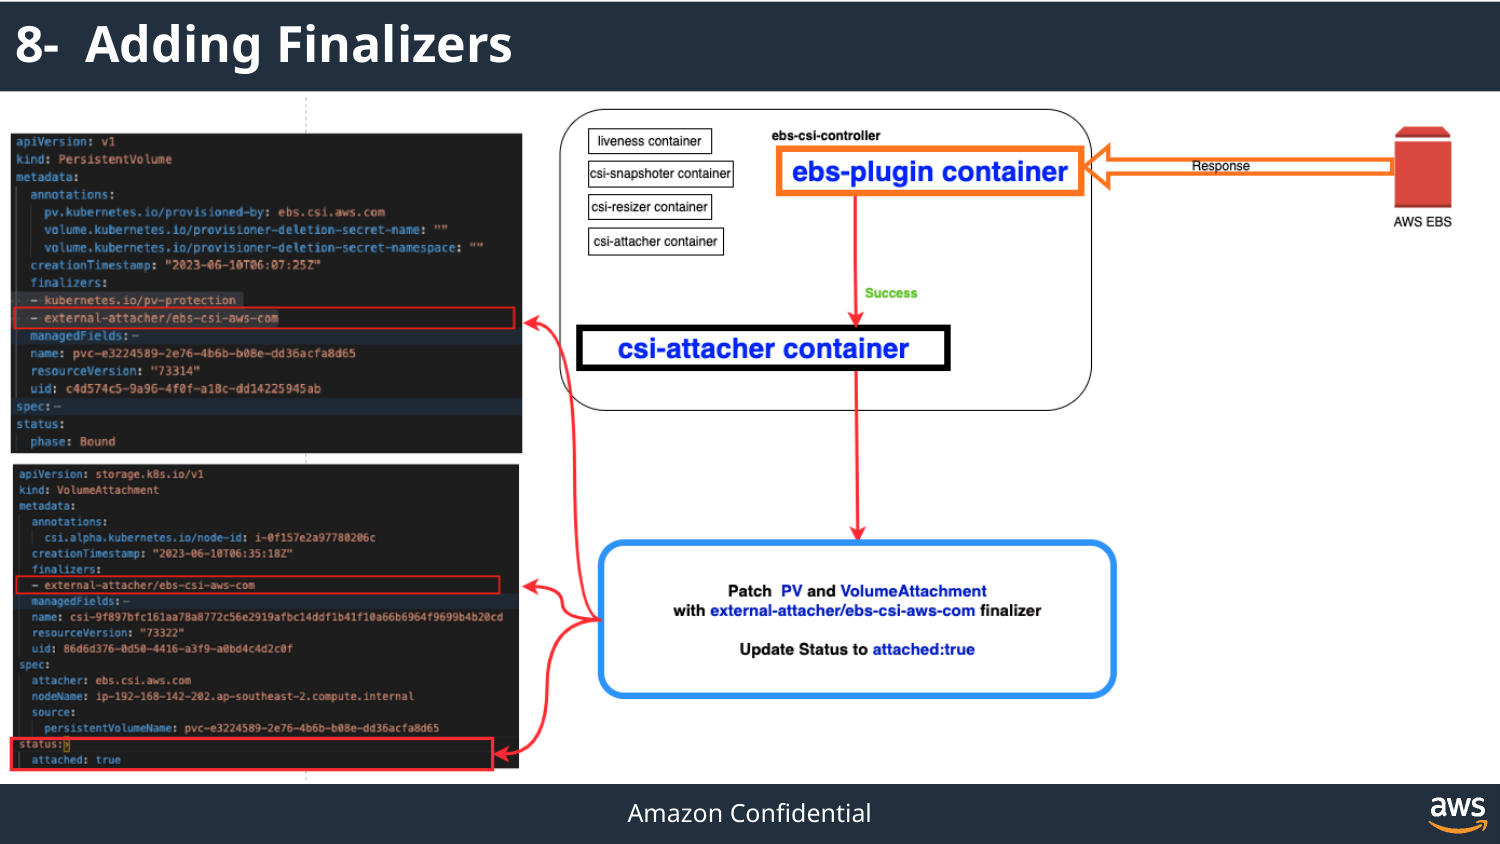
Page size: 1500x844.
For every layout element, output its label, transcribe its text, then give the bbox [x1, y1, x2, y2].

title 8- Adding Finalizers [0, 1, 1500, 92]
picture [0, 784, 1500, 844]
picture [0, 97, 1459, 780]
